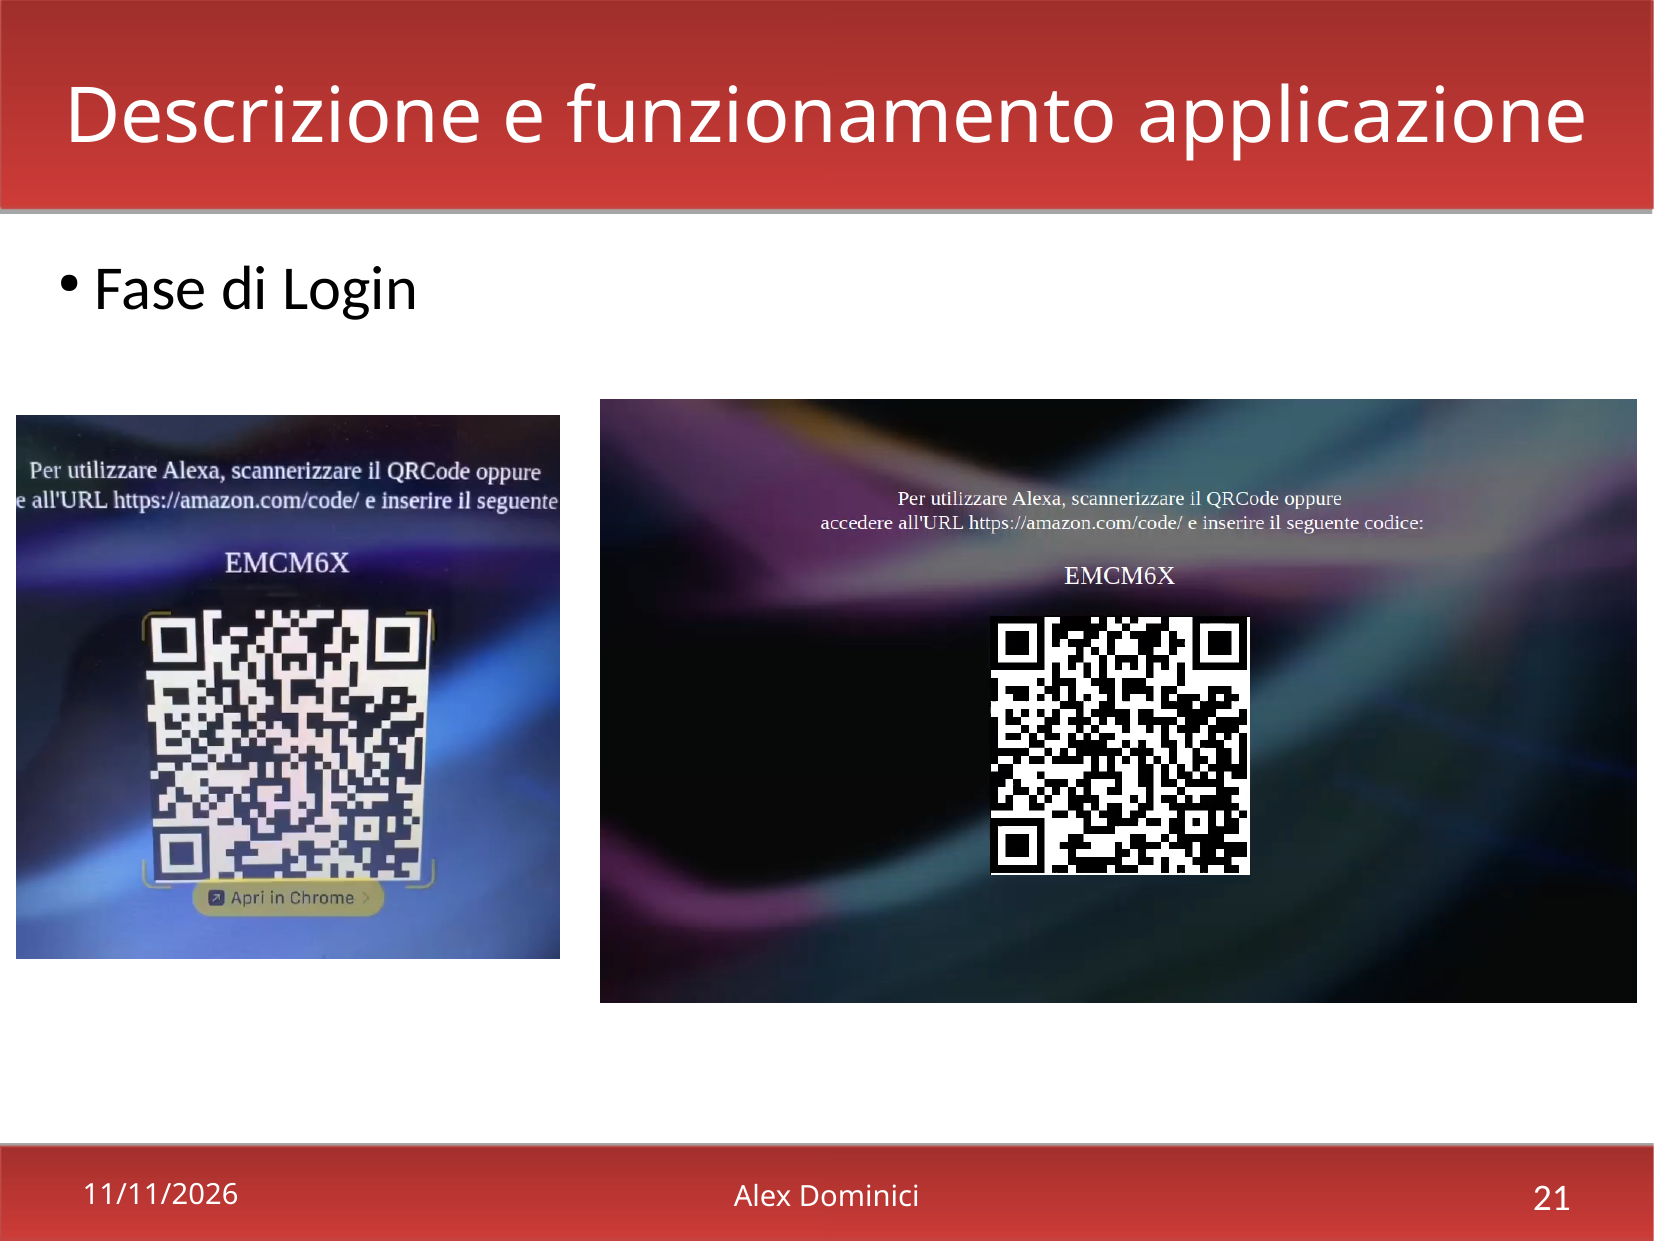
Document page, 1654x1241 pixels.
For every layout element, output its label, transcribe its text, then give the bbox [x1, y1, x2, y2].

picture [0, 0, 1654, 214]
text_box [599, 398, 1638, 1004]
list Fase di Login [58, 236, 733, 331]
title Descrizione e funzionamento applicazione [59, 0, 1595, 208]
text_box 21/02/2022 [82, 1163, 468, 1228]
picture [0, 1143, 1654, 1241]
text_box 21 [1185, 1163, 1571, 1228]
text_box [15, 414, 561, 960]
text_box Alex Dominici [501, 1163, 1152, 1228]
